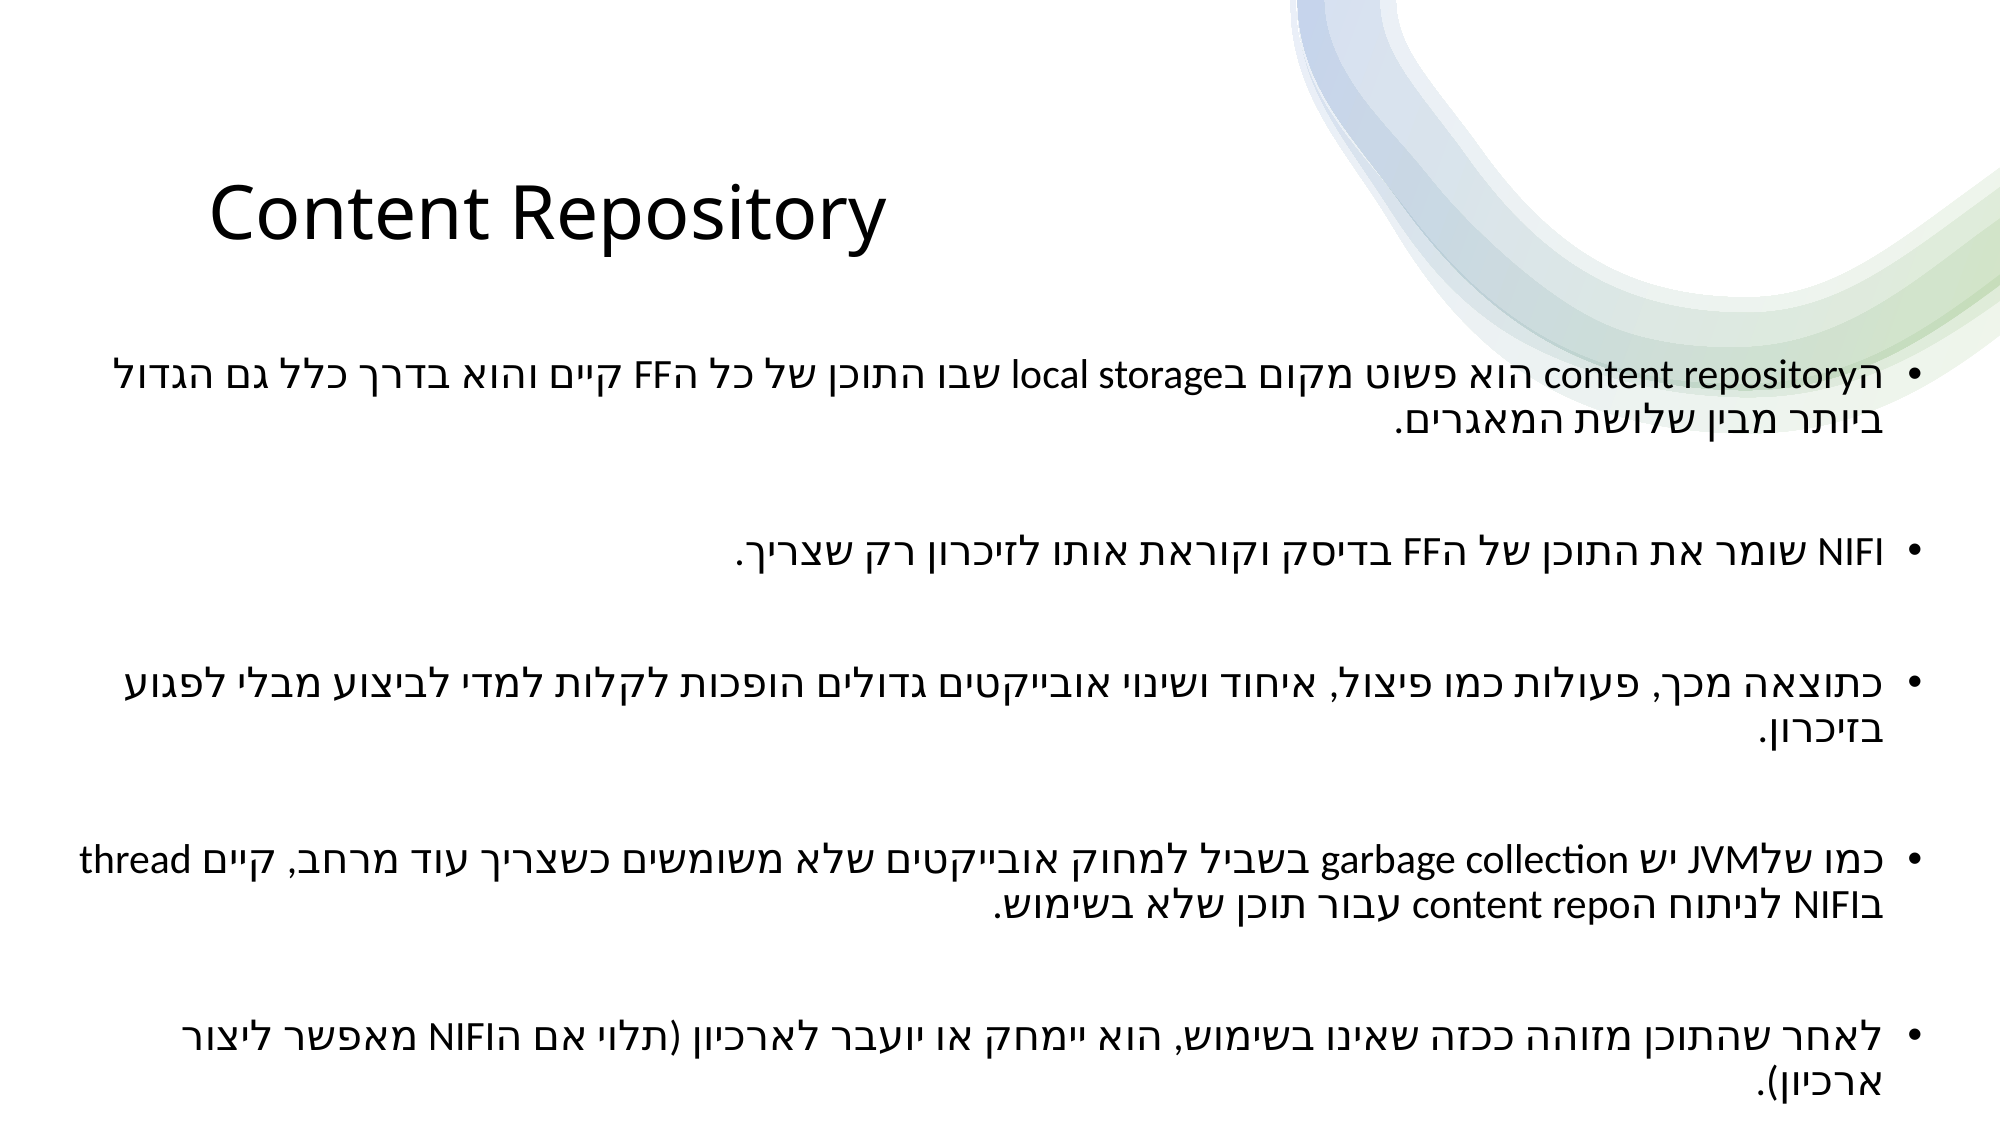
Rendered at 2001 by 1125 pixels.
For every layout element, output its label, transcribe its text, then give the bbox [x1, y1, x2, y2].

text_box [1290, 0, 2000, 434]
title Content Repository [193, 88, 1290, 264]
list הcontent repository הוא פשוט מקום בlocal storage שבו התוכן של כל הFF קיים והוא בדרך כלל גם הגדול ביותר מבין שלושת המאגרים. NIFI שומר את התוכן של הFF בדיסק וקוראת אותו לזיכרון רק שצריך. כתוצאה מכך, פעולות כמו פיצול, איחוד ושינוי אובייקטים גדולים הופכות לקלות למדי לביצוע מבלי לפגוע בזיכרון. כמו שלJVM יש garbage collection בשביל למחוק אובייקטים שלא משומשים כשצריך עוד מרחב, קיים thread בNIFI לניתוח הcontent repo עבור תוכן שלא בשימוש. לאחר שהתוכן מזוהה ככזה שאינו בשימוש, הוא יימחק או יועבר לארכיון (תלוי אם הNIFI מאפשר ליצור ארכיון). [34, 552, 1938, 1037]
text_box [0, 0, 2000, 1125]
